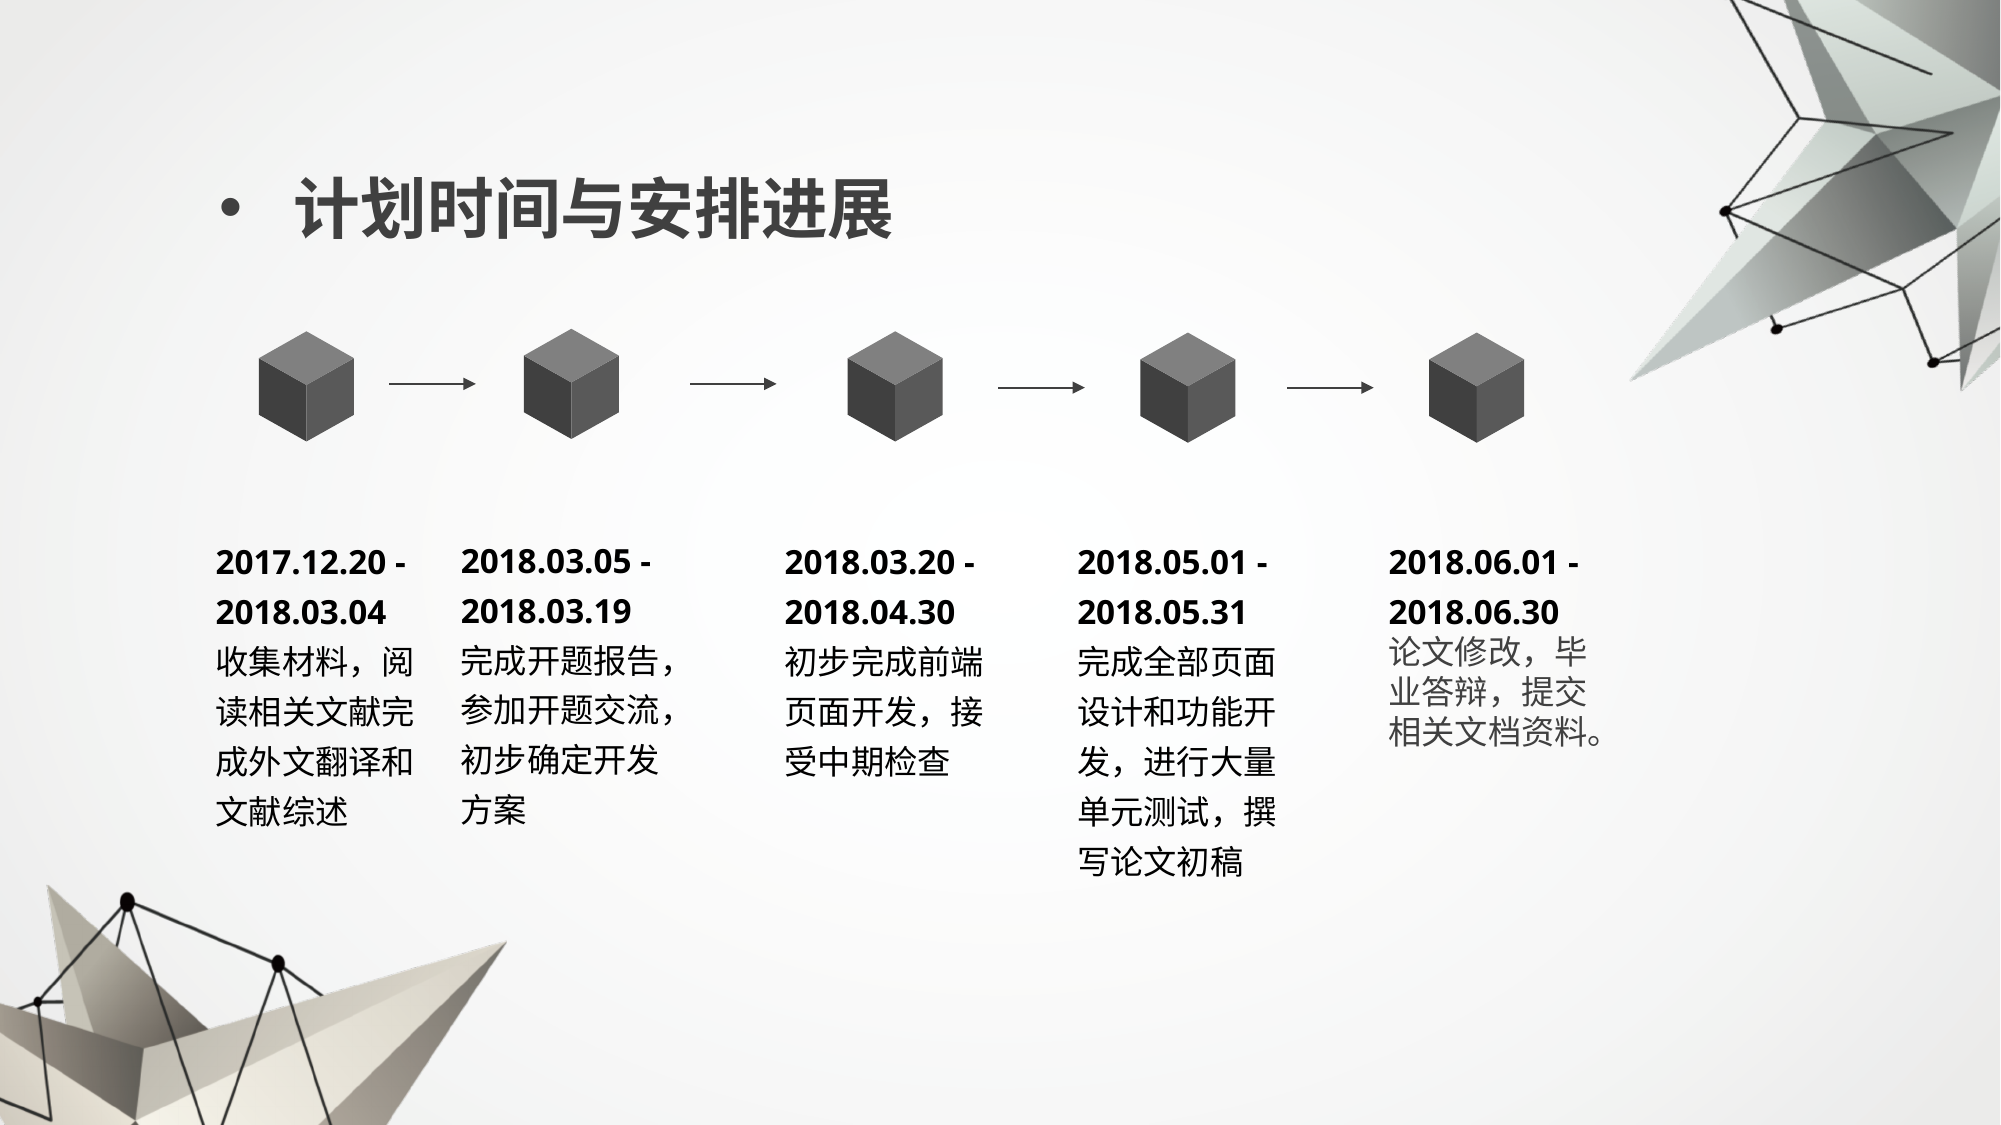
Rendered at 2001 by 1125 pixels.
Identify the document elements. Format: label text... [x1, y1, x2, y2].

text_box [523, 328, 619, 439]
text_box 2018.03.20 - 2018.04.30 初步完成前端页面开发，接受中期检查 [769, 524, 1021, 789]
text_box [847, 331, 943, 442]
text_box 计划时间与安排进展 [204, 159, 910, 254]
text_box 2018.06.01 - 2018.06.30 论文修改，毕业答辩，提交相关文档资料。 [1373, 523, 1625, 759]
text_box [258, 331, 354, 442]
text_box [1429, 332, 1525, 443]
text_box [1140, 332, 1236, 443]
picture [0, 0, 2001, 1125]
text_box 2018.05.01 - 2018.05.31 完成全部页面设计和功能开发，进行大量单元测试，撰写论文初稿 [1062, 524, 1314, 889]
text_box 2017.12.20 - 2018.03.04 收集材料，阅读相关文献完成外文翻译和文献综述 [200, 523, 452, 839]
text_box 2018.03.05 - 2018.03.19 完成开题报告，参加开题交流，初步确定开发方案 [445, 522, 697, 837]
